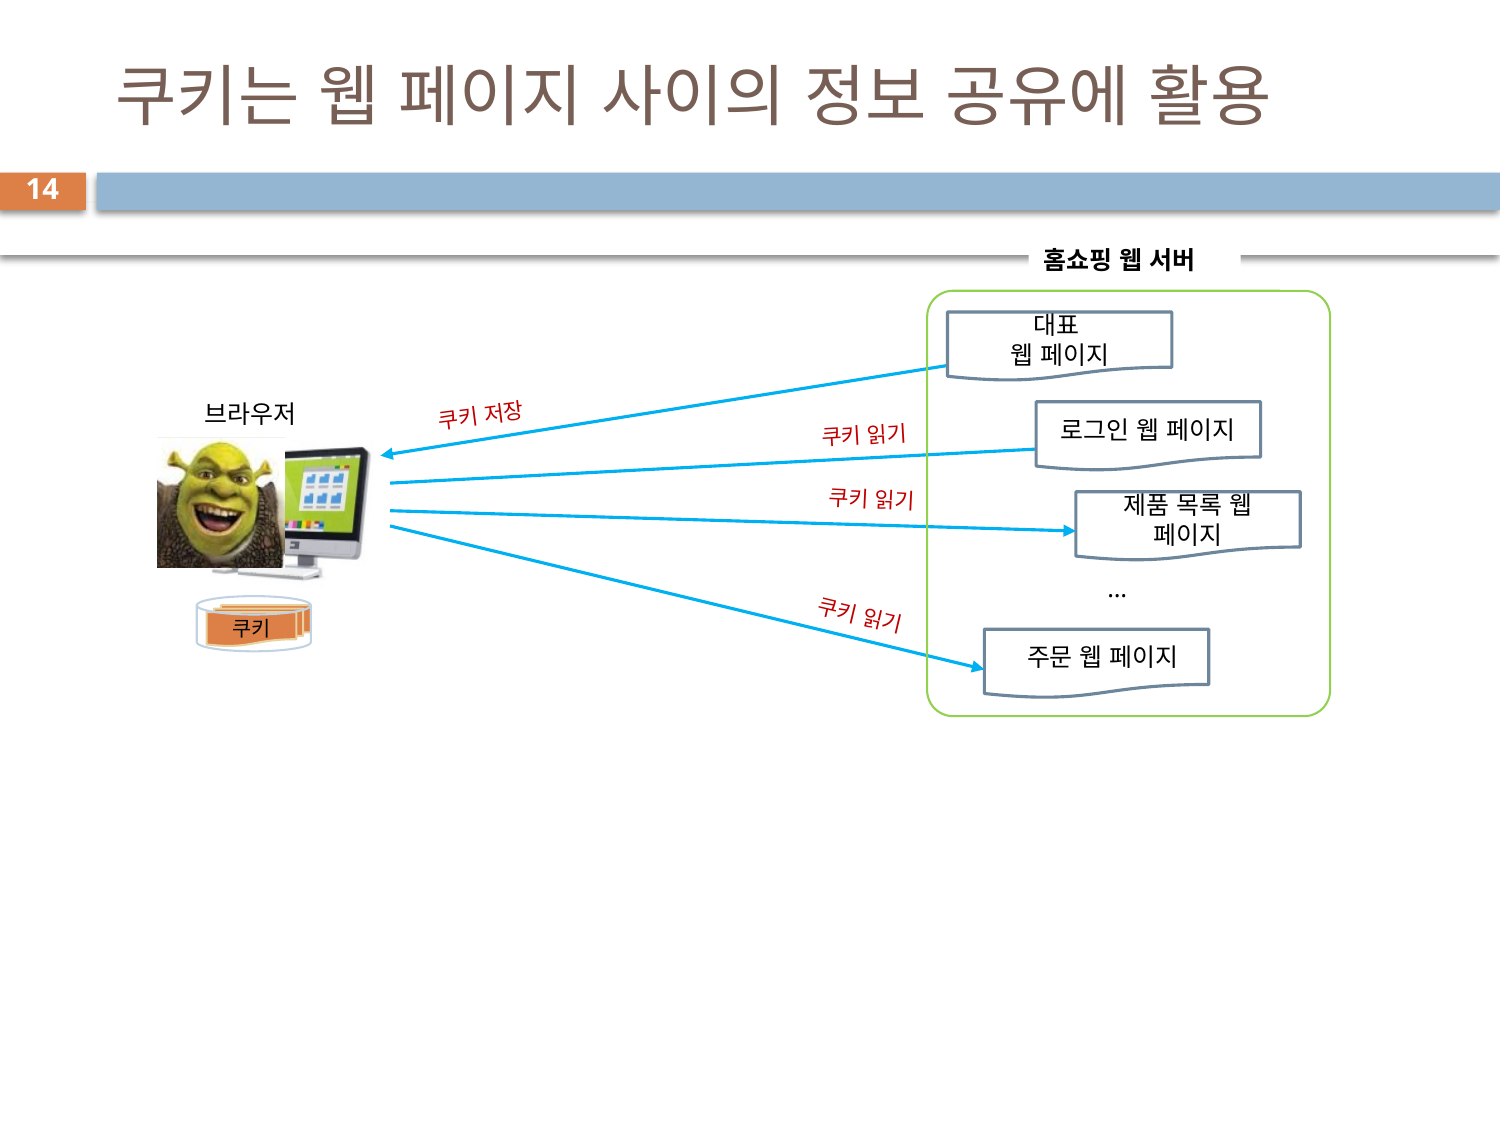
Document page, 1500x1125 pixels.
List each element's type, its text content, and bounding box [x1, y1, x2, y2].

text_box [396, 525, 925, 657]
text_box 브라우저 [189, 390, 391, 436]
text_box 쿠키 저장 [421, 387, 542, 443]
slide_number 14 [0, 170, 87, 211]
text_box 쿠키 읽기 [805, 410, 924, 459]
title 쿠키는 웹 페이지 사이의 정보 공유에 활용 [100, 37, 1438, 149]
text_box 쿠키 읽기 [799, 581, 922, 649]
picture [157, 437, 391, 587]
text_box 쿠키 읽기 [813, 475, 925, 522]
text_box [396, 453, 925, 485]
text_box [925, 289, 1332, 718]
text_box [396, 367, 925, 455]
text_box 홈쇼핑 웹 서버 [1028, 237, 1241, 282]
text_box [396, 509, 925, 529]
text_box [196, 595, 312, 652]
